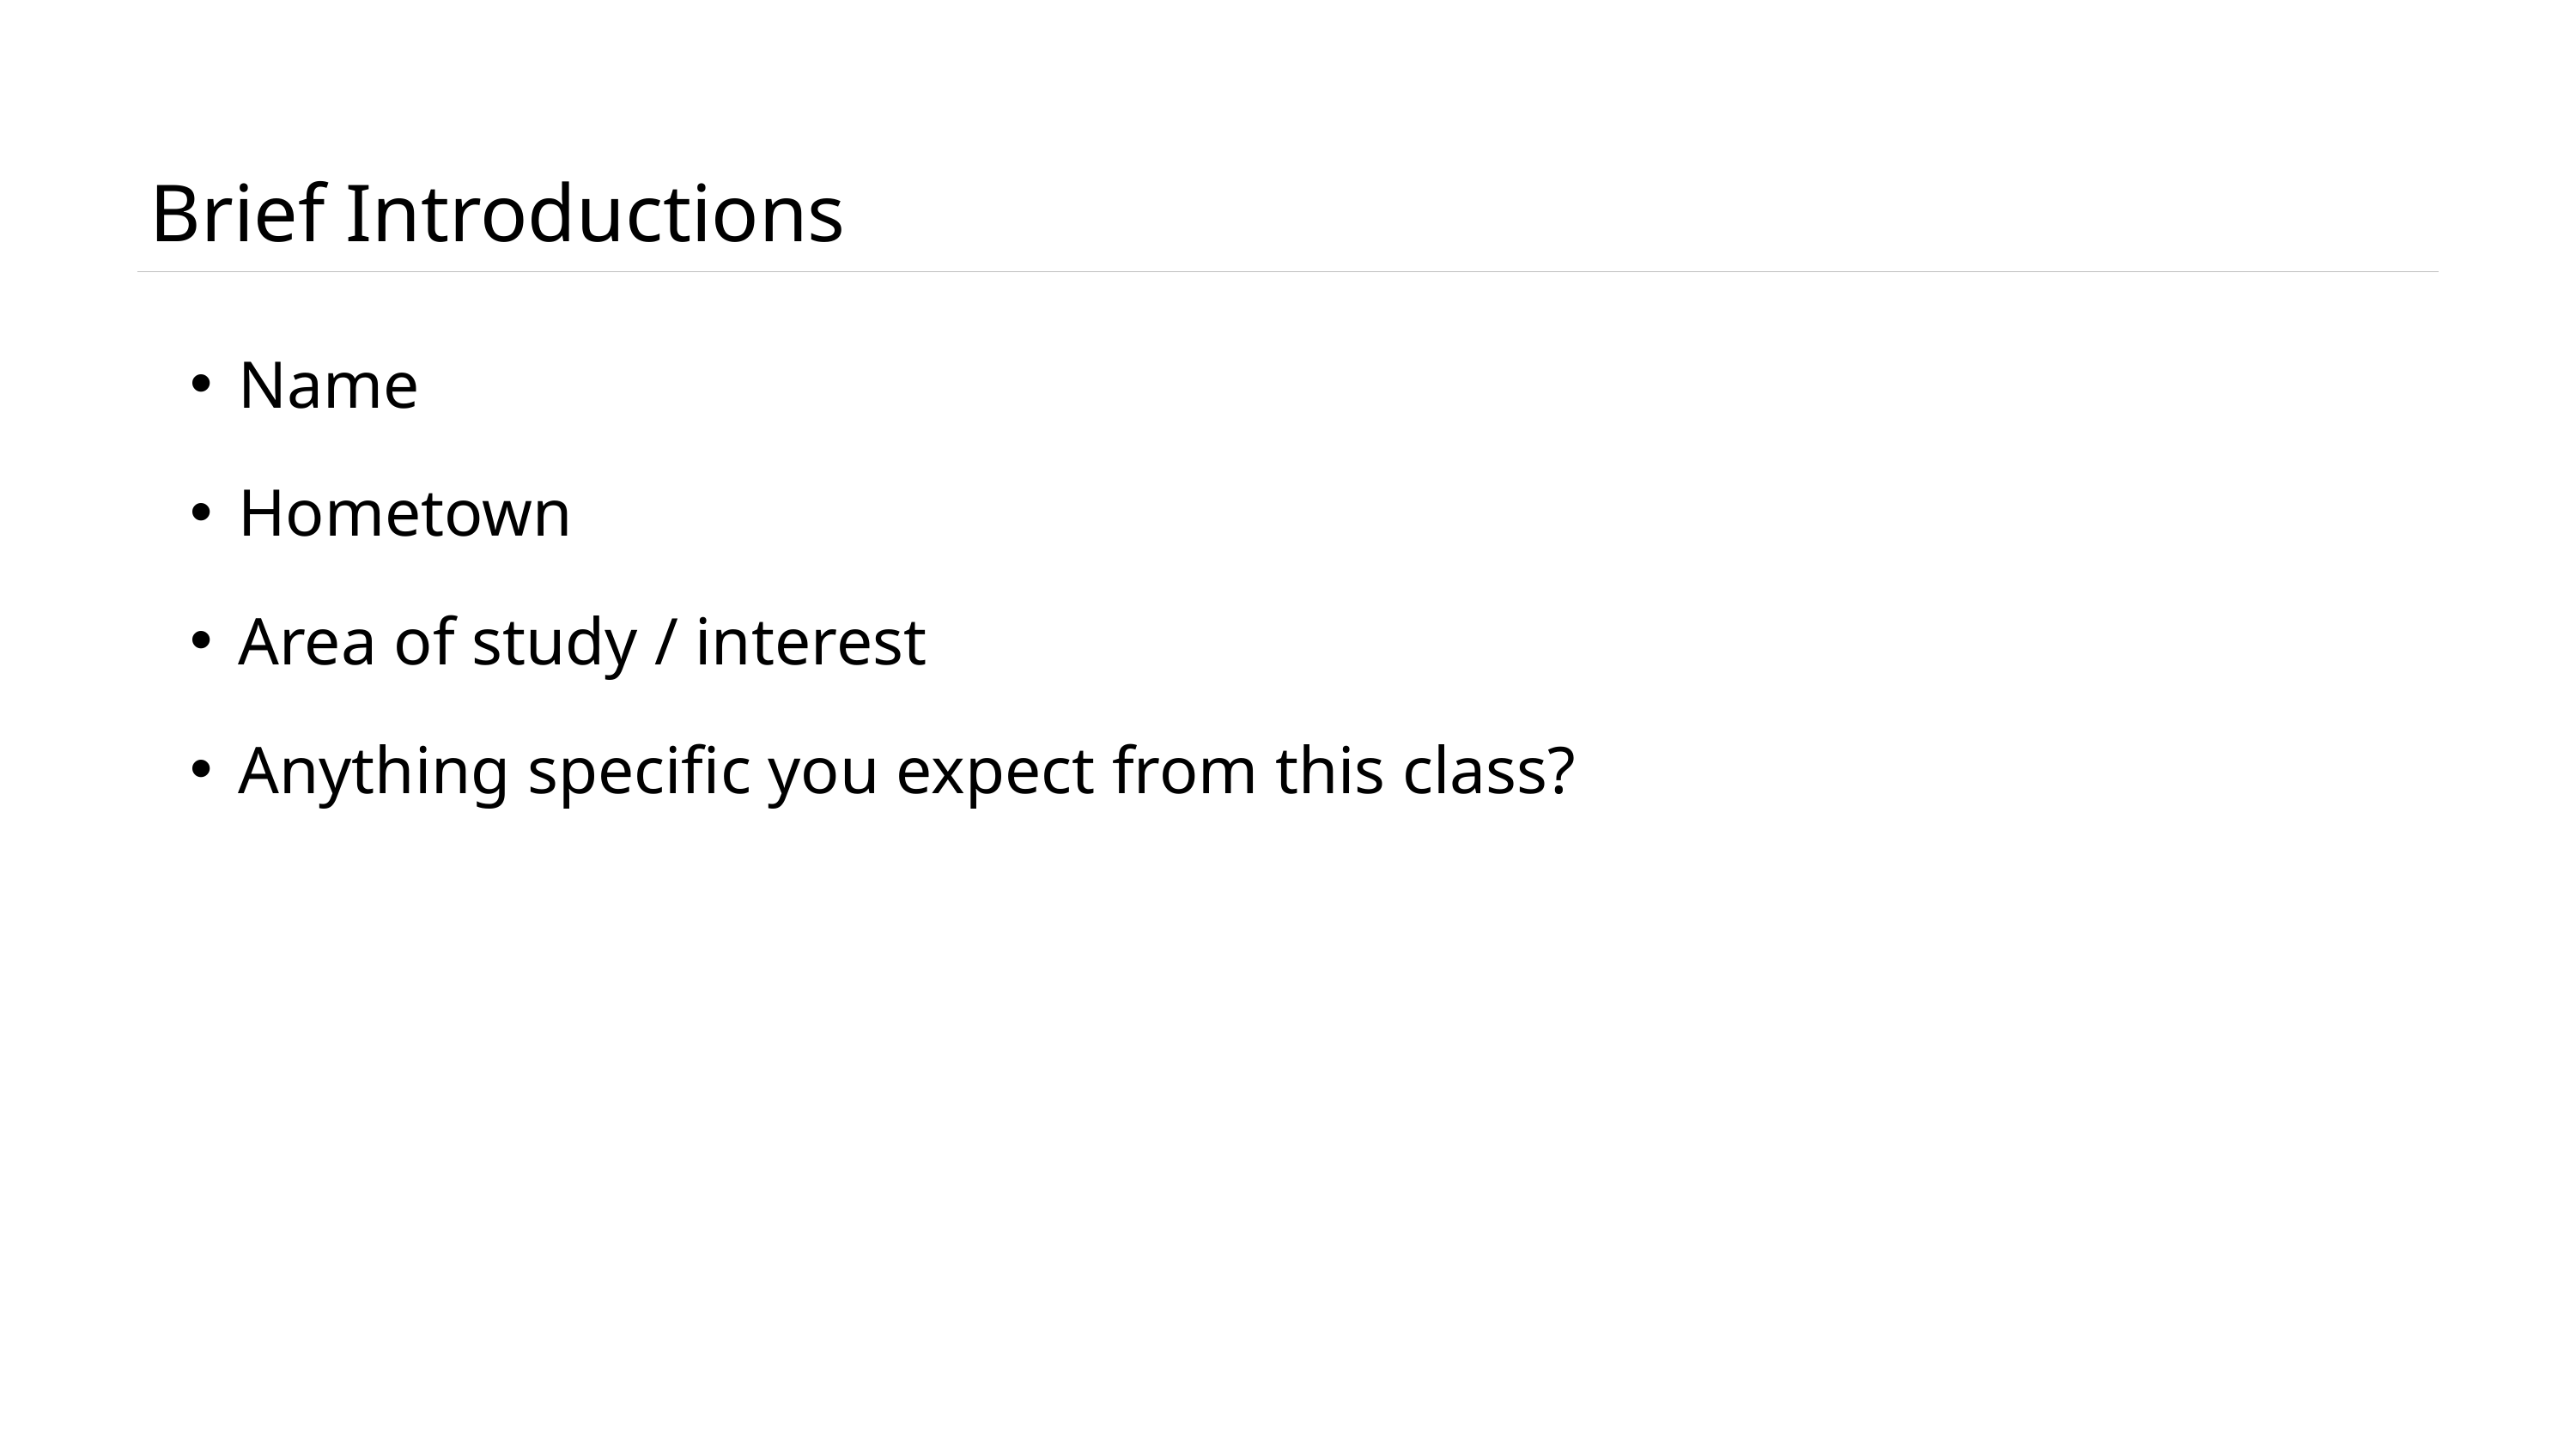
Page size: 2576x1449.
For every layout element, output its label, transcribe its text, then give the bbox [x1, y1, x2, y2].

title Brief Introductions [137, 148, 2439, 272]
list Name Hometown Area of study / interest Anything specific you expect from this class? [177, 322, 2399, 1241]
